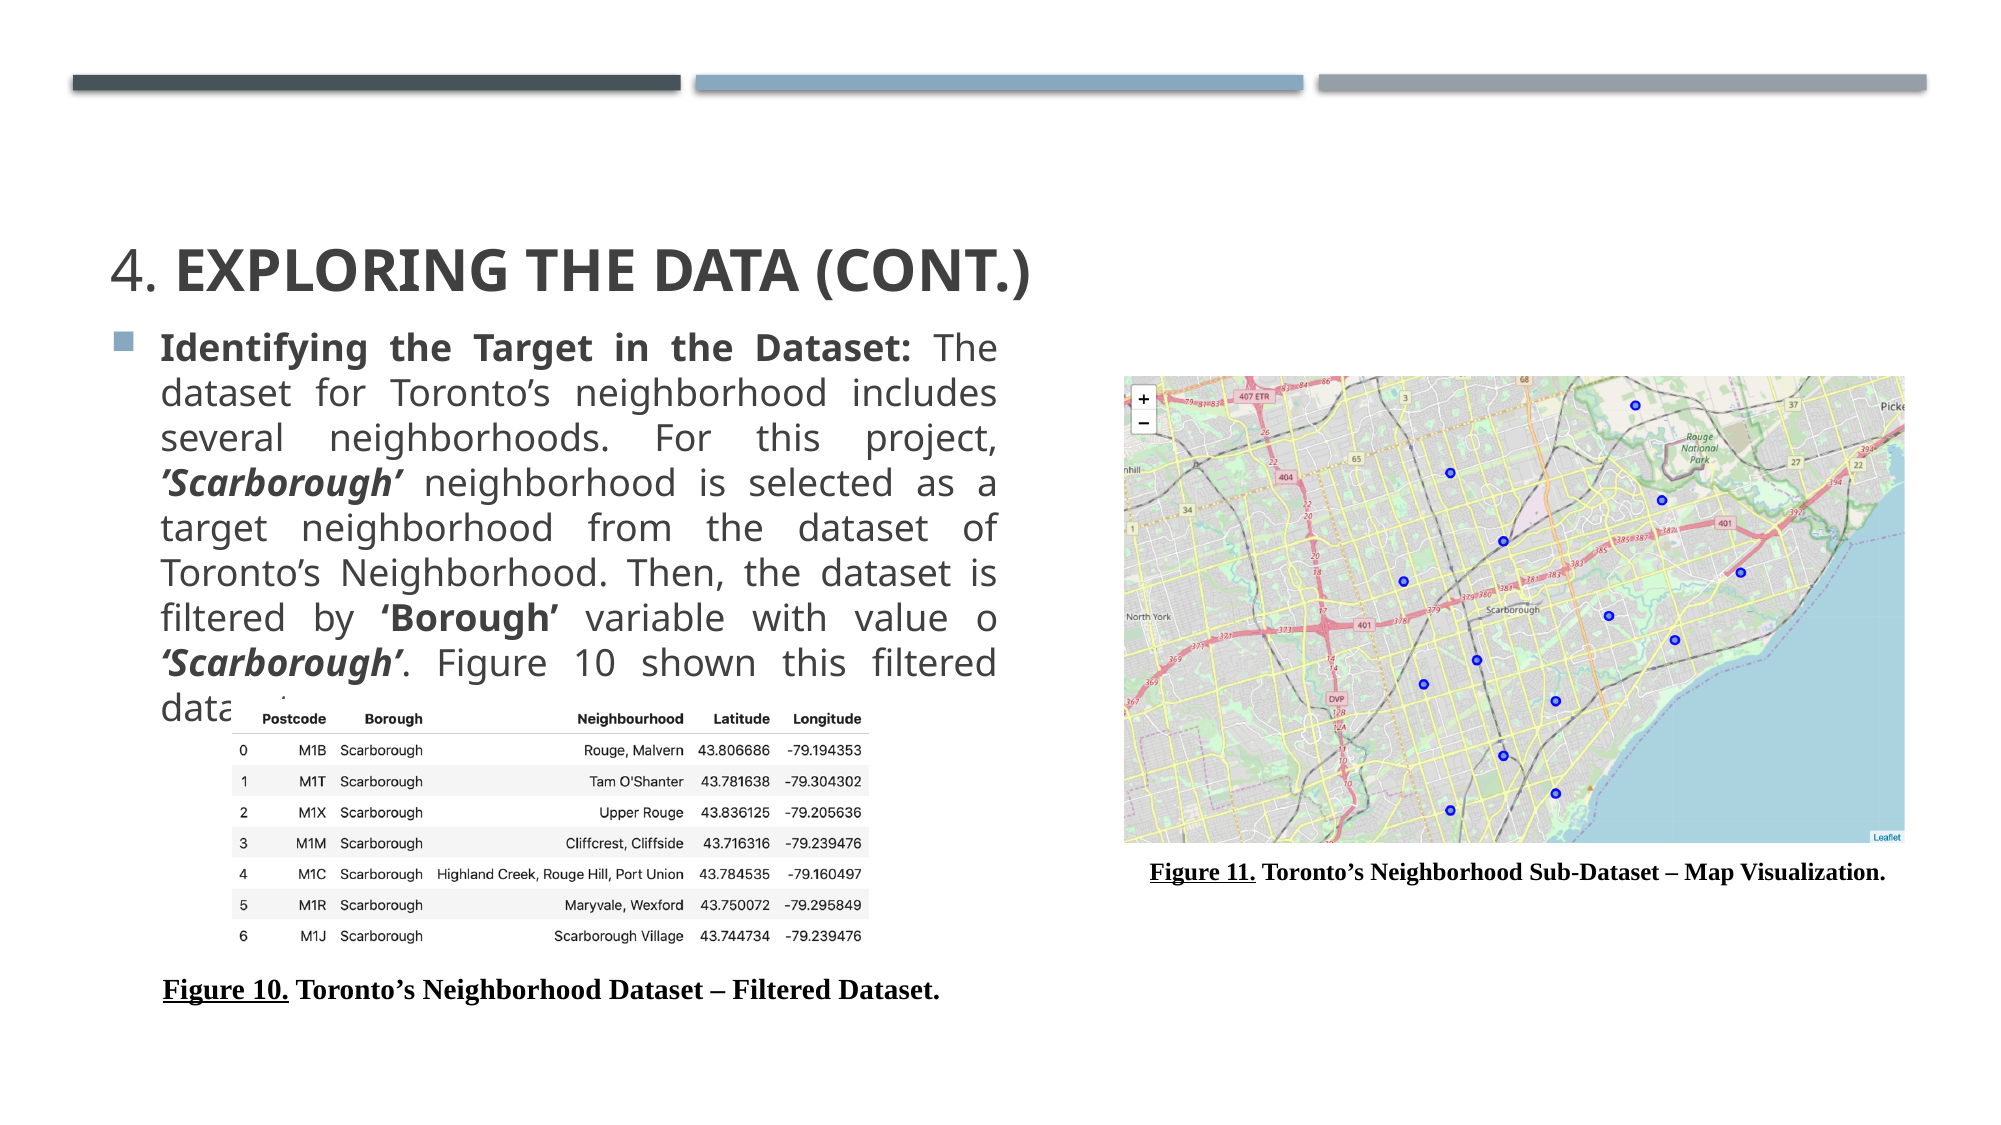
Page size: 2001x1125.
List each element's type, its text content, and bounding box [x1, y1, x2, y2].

picture [230, 698, 879, 951]
picture [1124, 375, 1906, 844]
text_box Figure 10. Toronto’s Neighborhood Dataset – Filtered Dataset. [147, 963, 962, 1013]
list Identifying the Target in the Dataset: The dataset for Toronto’s neighborhood includes several neighborhoods. For this project, ’Scarborough’ neighborhood is selected as a target neighborhood from the dataset of Toronto’s Neighborhood. Then, the dataset is filtered by ‘Borough’ variable with value o ‘Scarborough’. Figure 10 shown this filtered dataset. [95, 337, 1014, 716]
text_box Figure 11. Toronto’s Neighborhood Sub-Dataset – Map Visualization. [1101, 848, 1935, 893]
title 4. Exploring the Data (Cont.) [95, 115, 1905, 311]
